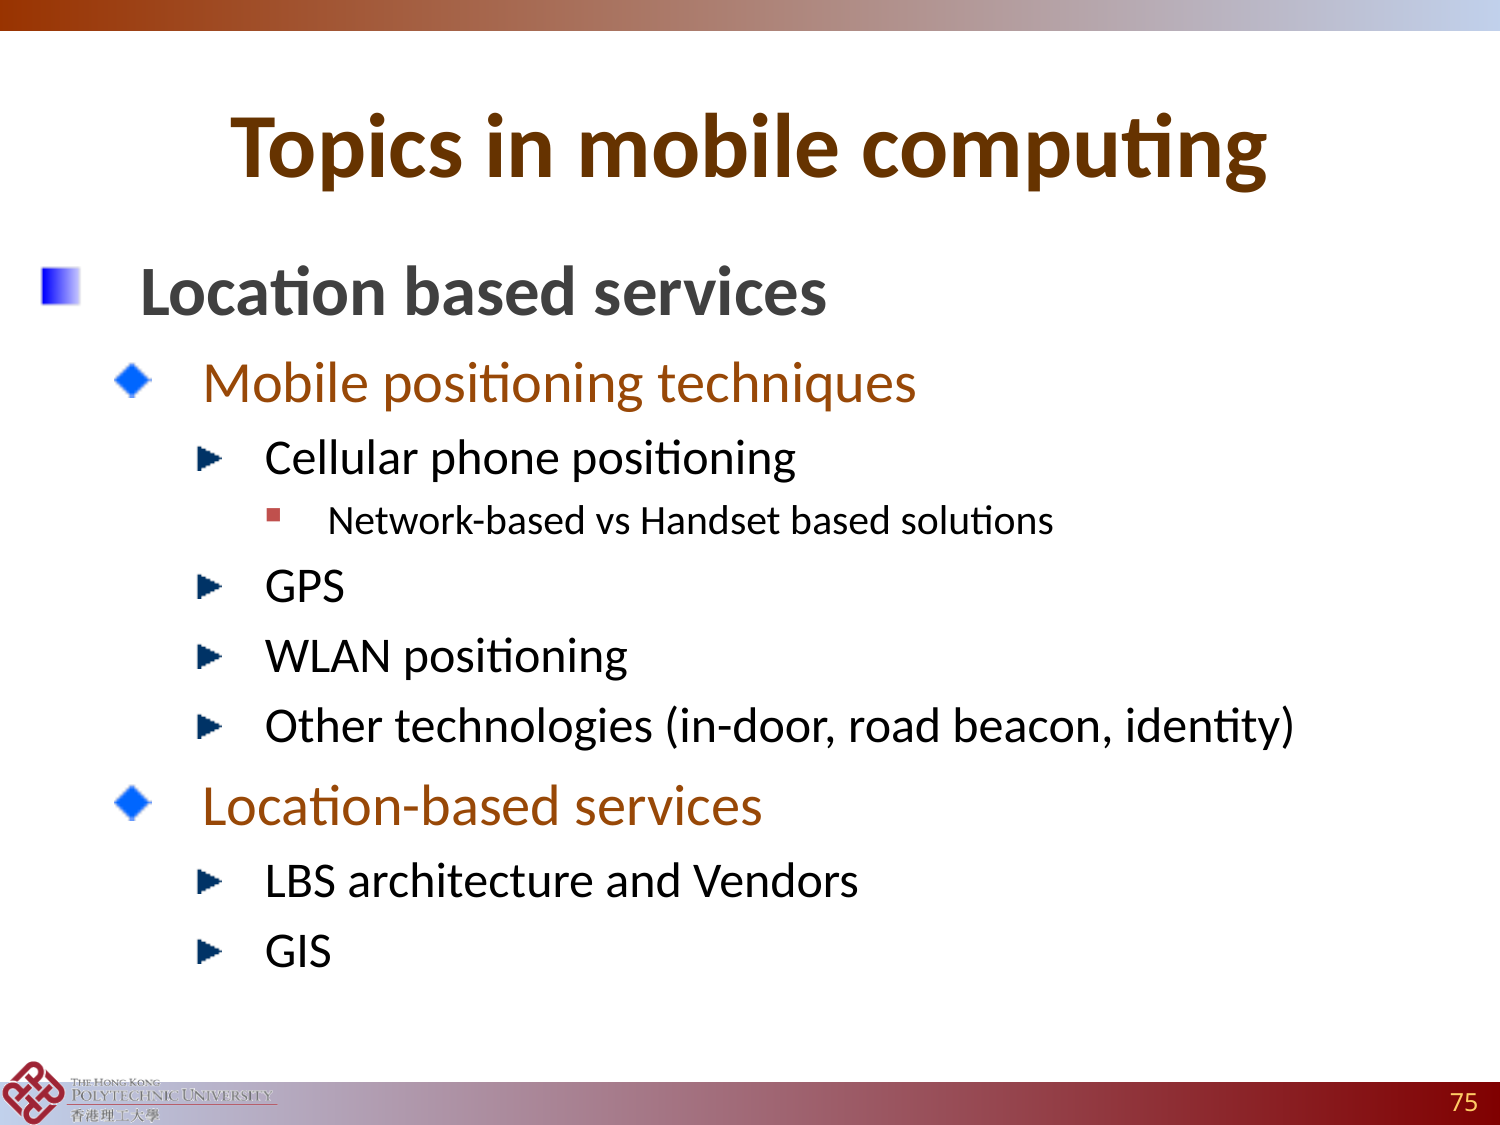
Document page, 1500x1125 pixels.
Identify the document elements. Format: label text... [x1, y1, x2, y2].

picture [0, 1061, 278, 1125]
picture [114, 361, 152, 398]
picture [114, 783, 152, 821]
picture [189, 636, 222, 669]
picture [189, 566, 222, 599]
list Location based services Mobile positioning techniques Cellular phone positioning Network-based vs Handset based solutions GPS WLAN positioning Other technologies (in-door, road beacon, identity) Location-based services LBS architecture and Vendors GIS [24, 237, 1500, 1038]
title Topics in mobile computing [75, 78, 1425, 233]
picture [189, 861, 222, 894]
picture [189, 706, 222, 739]
picture [189, 438, 222, 471]
picture [39, 265, 85, 310]
picture [189, 931, 222, 964]
